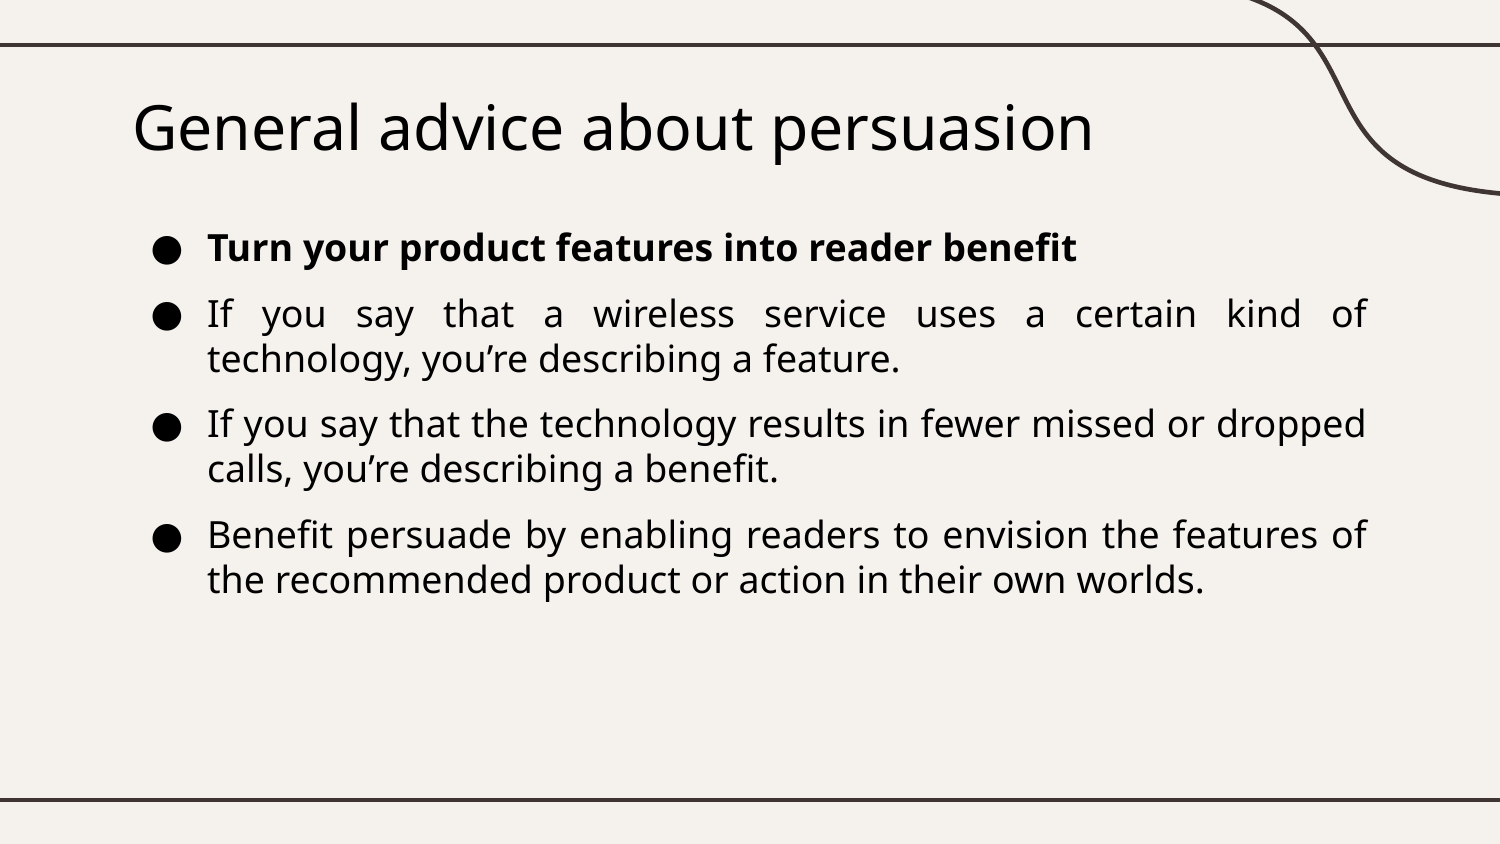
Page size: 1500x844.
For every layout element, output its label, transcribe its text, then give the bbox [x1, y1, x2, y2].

list Turn your product features into reader benefit If you say that a wireless service uses a certain kind of technology, you’re describing a feature. If you say that the technology results in fewer missed or dropped calls, you’re describing a benefit. Benefit persuade by enabling readers to envision the features of the recommended product or action in their own worlds. [116, 208, 1383, 750]
title General advice about persuasion [116, 72, 1355, 167]
